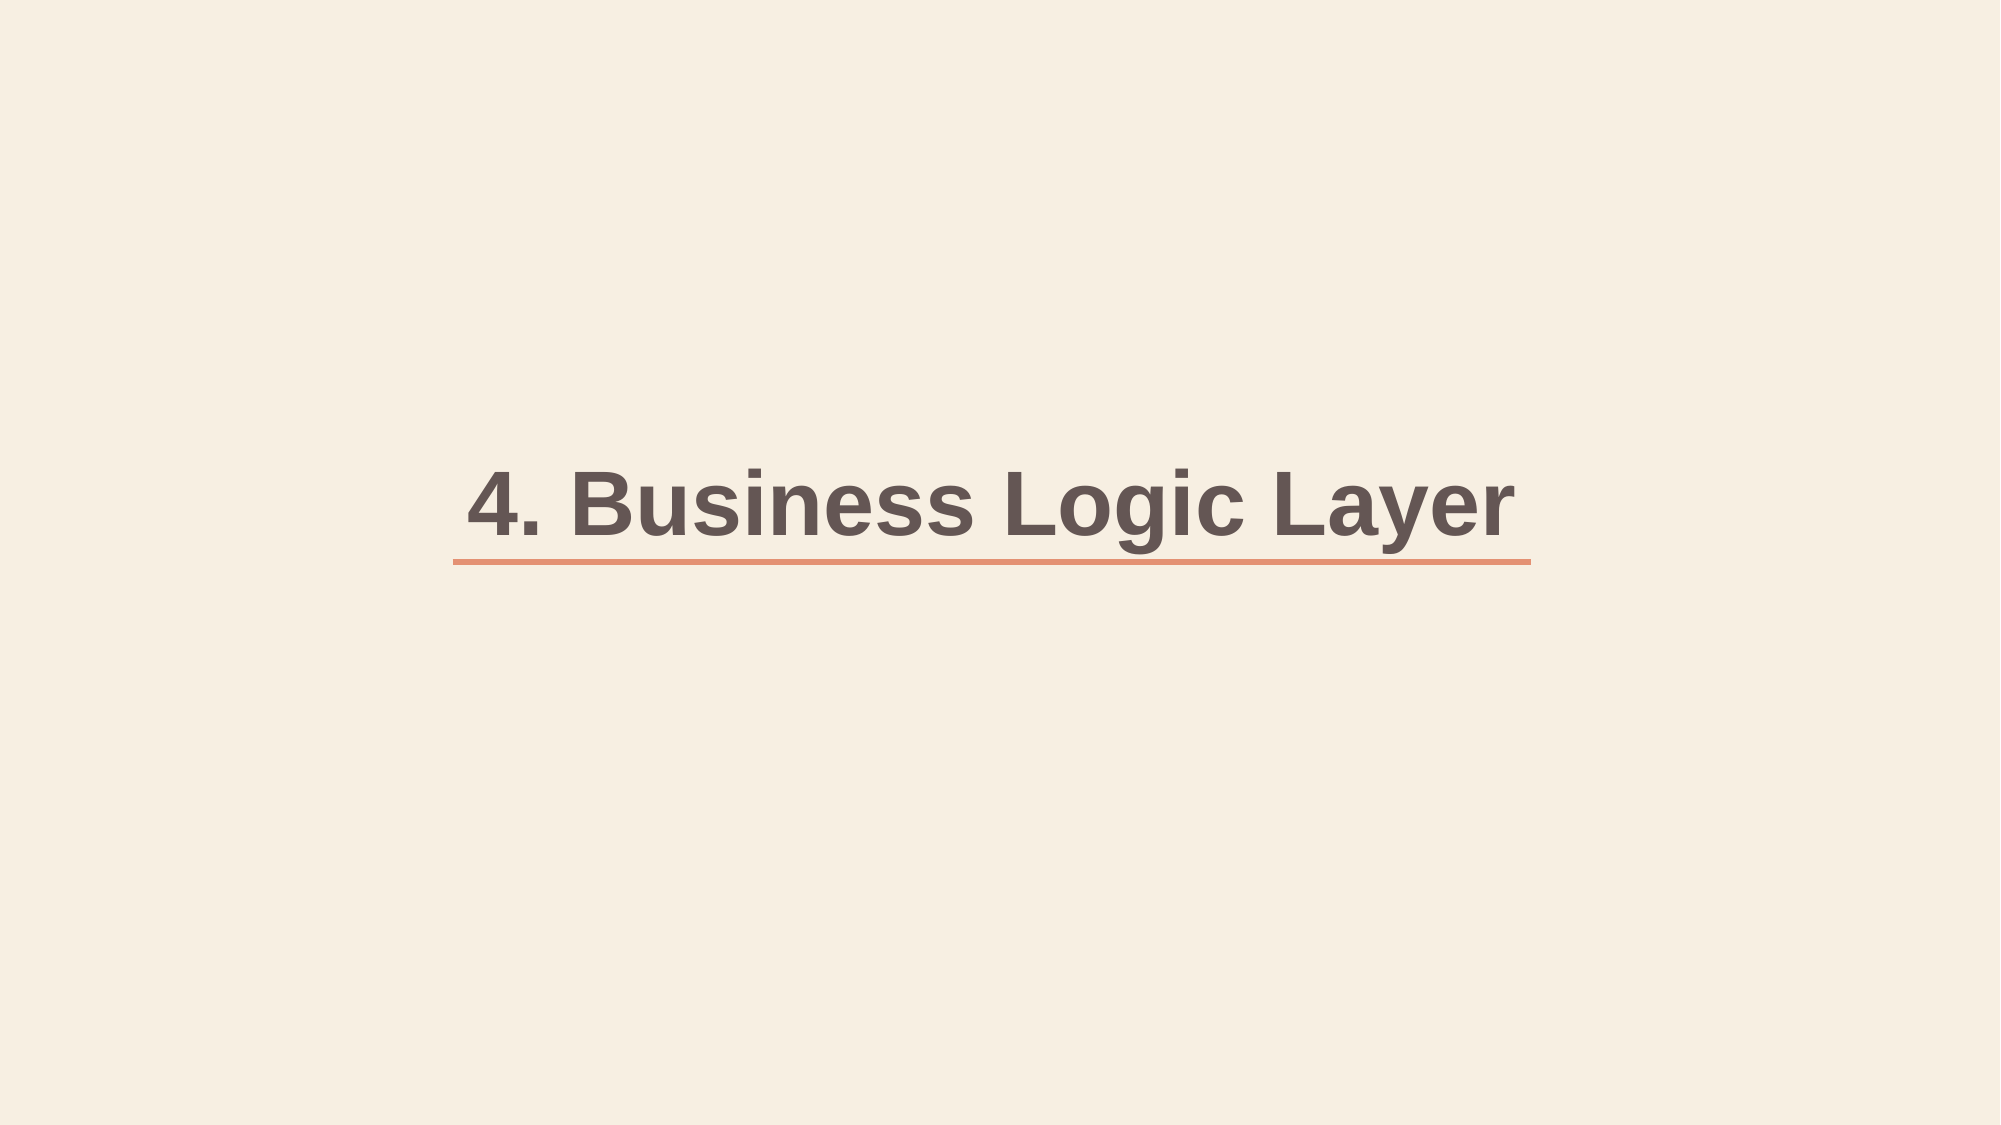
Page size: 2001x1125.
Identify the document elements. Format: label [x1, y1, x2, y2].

text_box [452, 436, 1712, 563]
